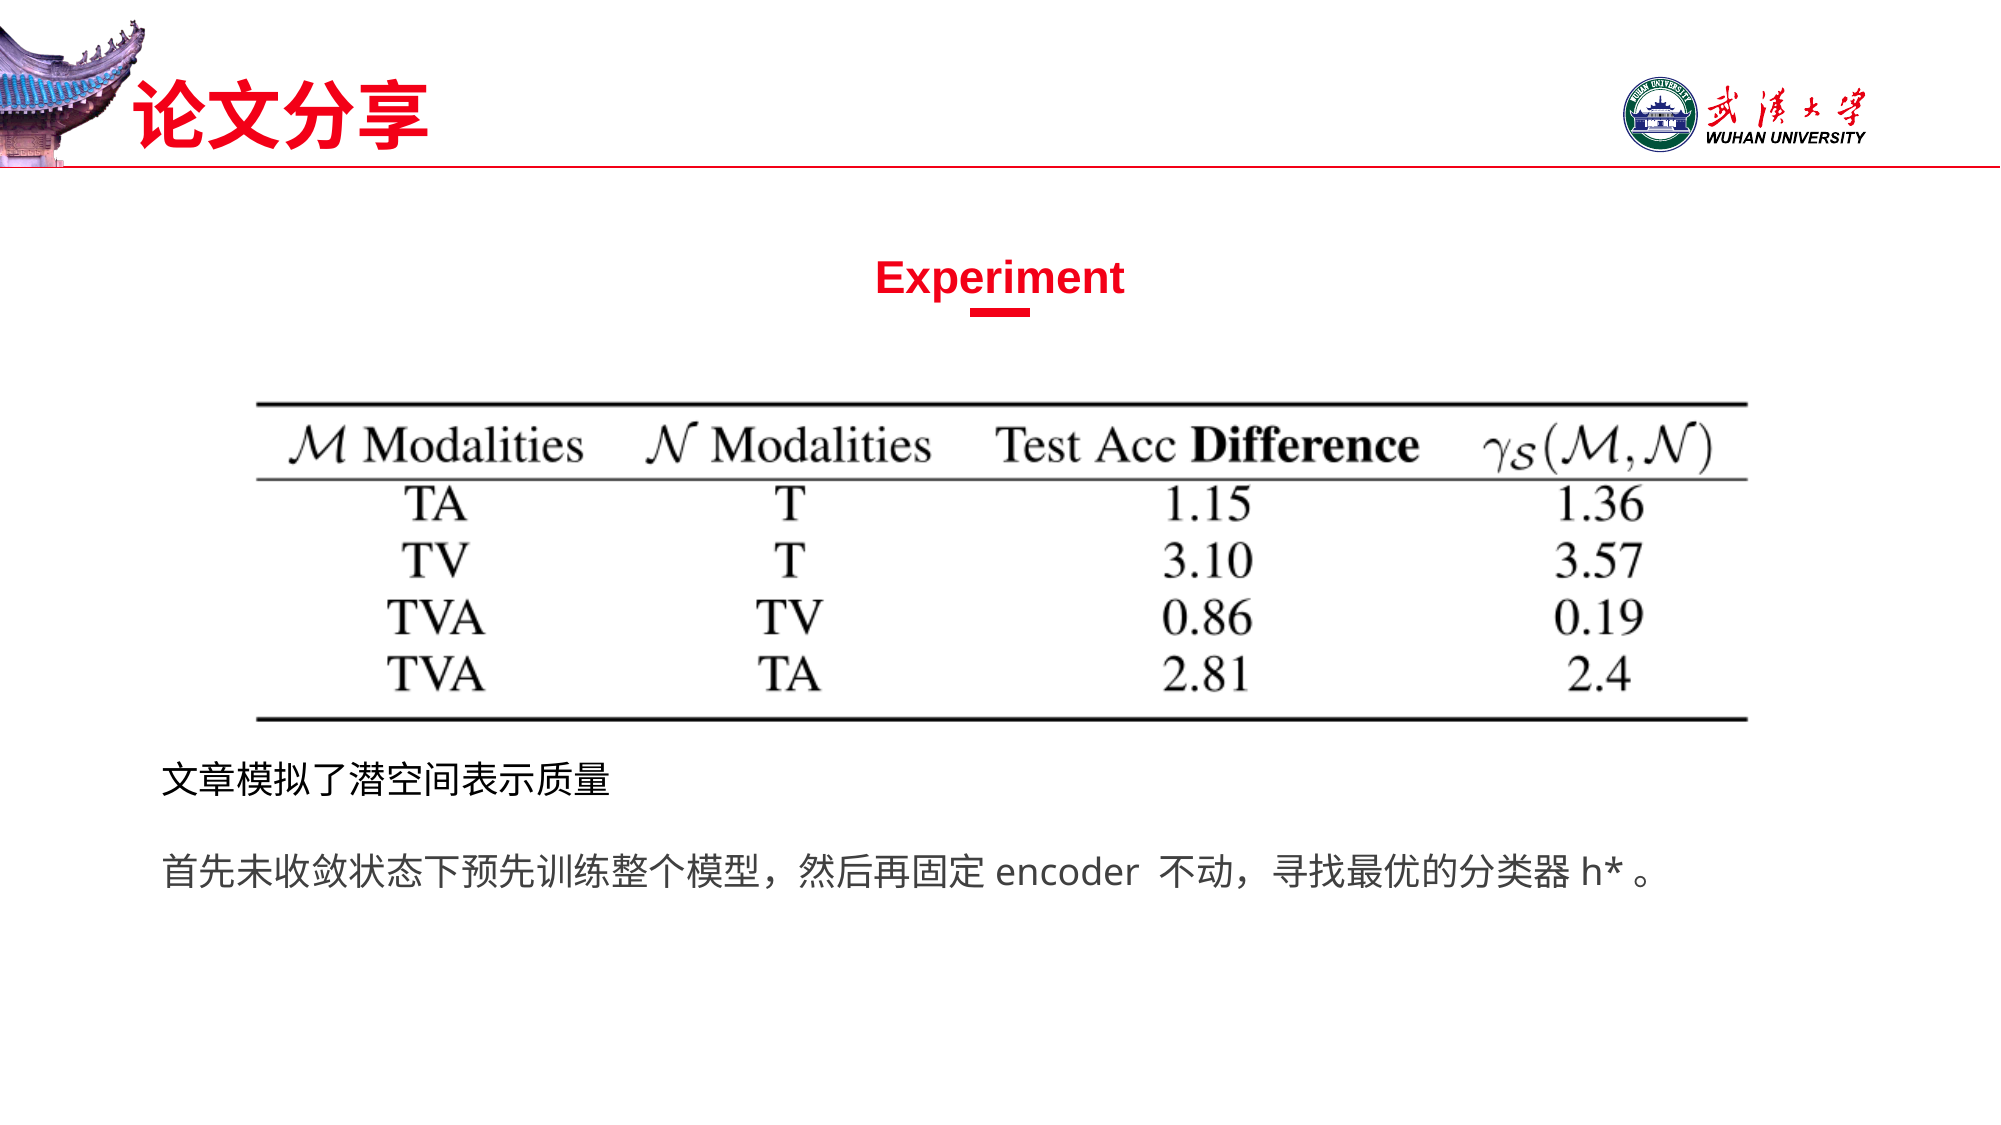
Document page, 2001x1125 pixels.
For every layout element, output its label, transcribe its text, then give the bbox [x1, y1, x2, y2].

text_box Experiment [131, 230, 1869, 309]
title 论文分享 [131, 64, 1604, 174]
picture [0, 9, 158, 167]
picture [222, 363, 1778, 761]
